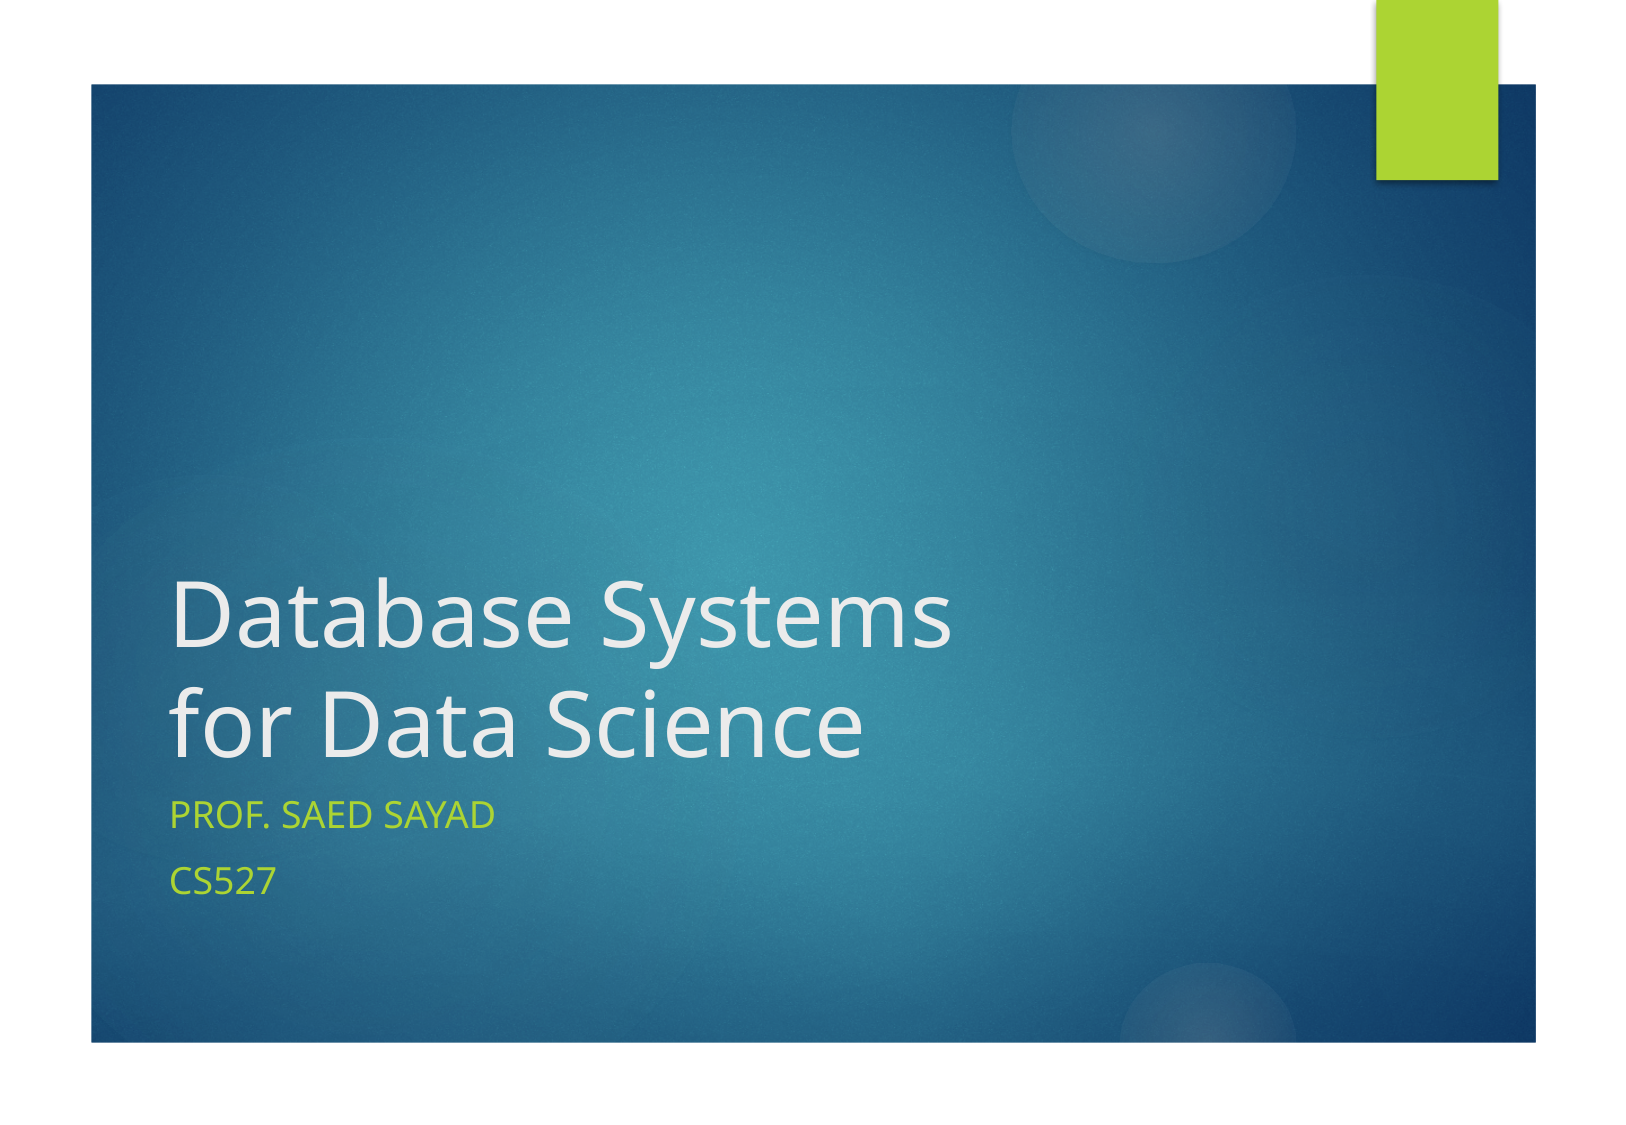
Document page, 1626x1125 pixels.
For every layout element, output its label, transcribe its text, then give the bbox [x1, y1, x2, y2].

title Database Systems for Data Science [153, 522, 1499, 784]
subtitle Prof. Saed SAYAd CS527 [153, 783, 1206, 946]
